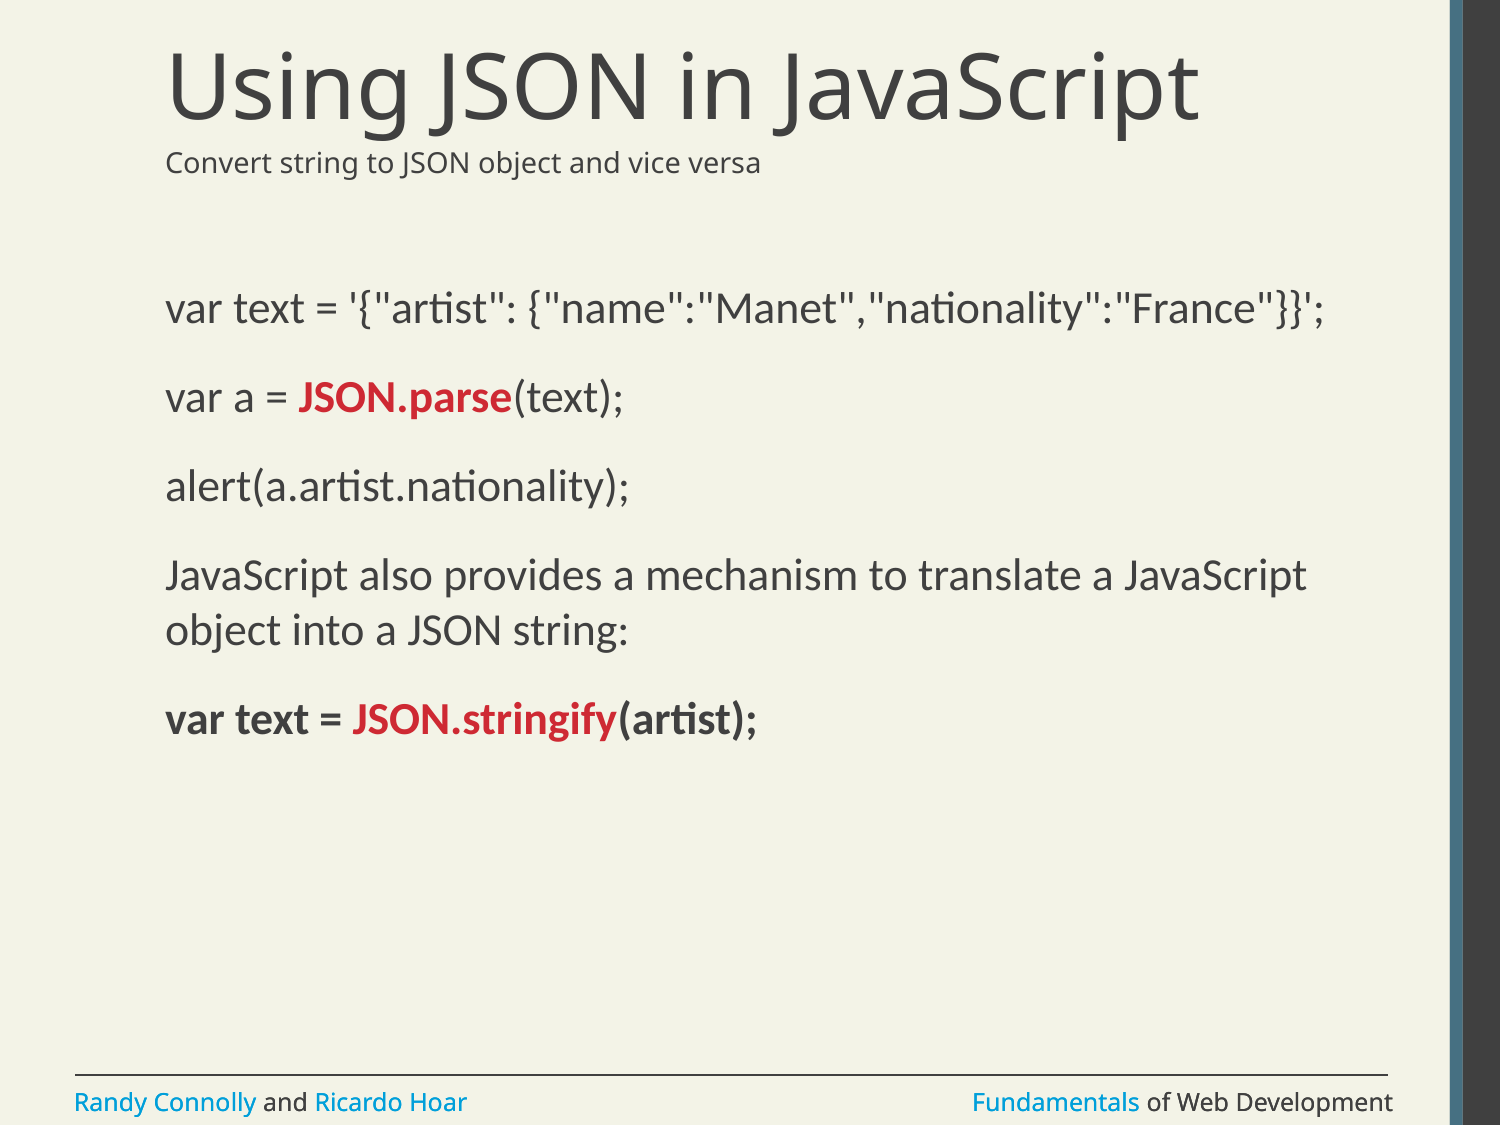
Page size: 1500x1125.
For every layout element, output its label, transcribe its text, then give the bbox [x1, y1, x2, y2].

list var text = '{"artist": {"name":"Manet","nationality":"France"}}'; var a = JSON.parse(text); alert(a.artist.nationality); JavaScript also provides a mechanism to translate a JavaScript object into a JSON string: var text = JSON.stringify(artist); [150, 270, 1375, 1013]
list Convert string to JSON object and vice versa [150, 137, 1200, 188]
title Using JSON in JavaScript [150, 20, 1425, 188]
